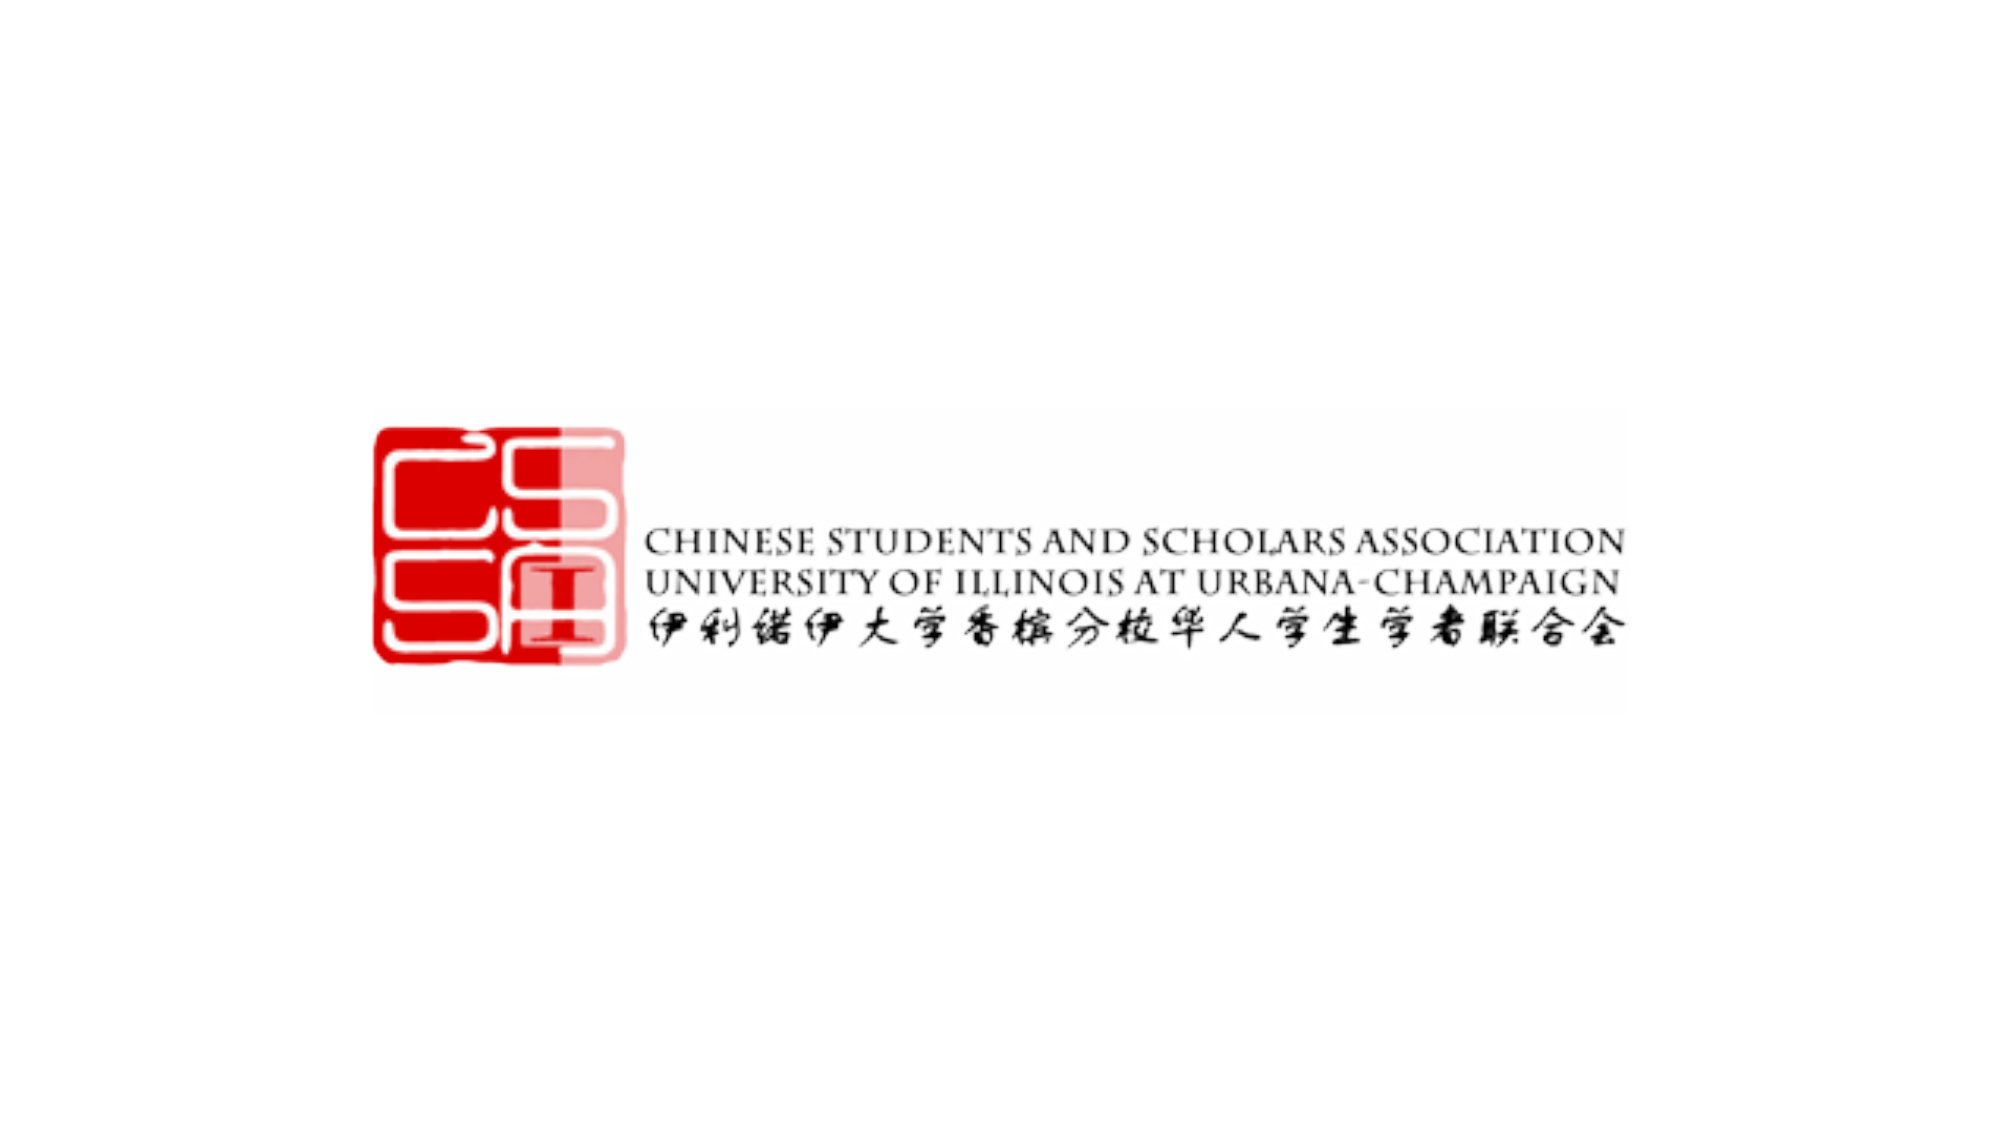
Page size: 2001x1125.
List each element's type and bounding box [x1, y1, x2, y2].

picture [371, 409, 1629, 715]
